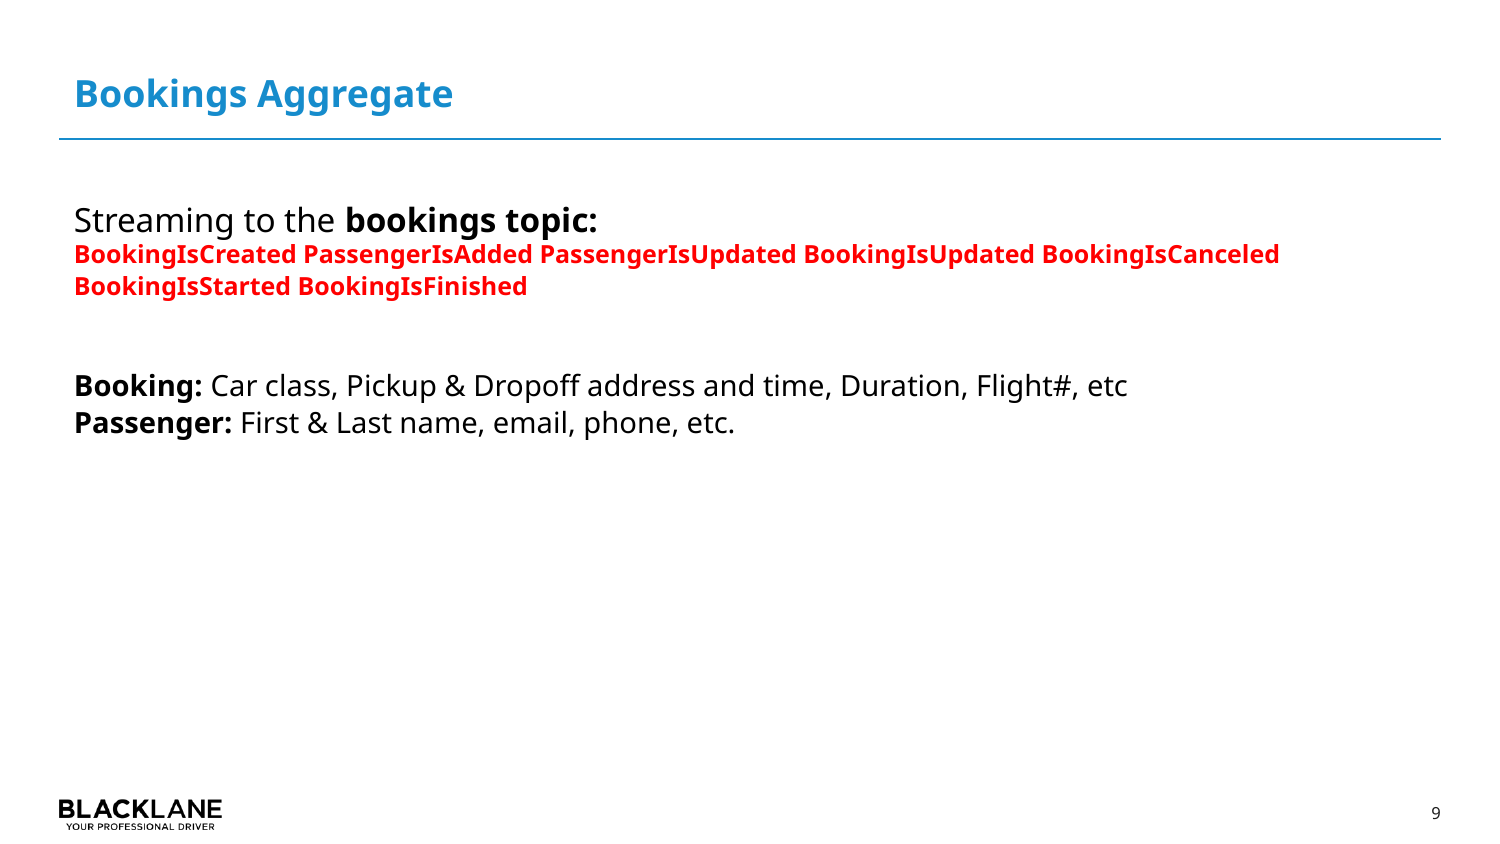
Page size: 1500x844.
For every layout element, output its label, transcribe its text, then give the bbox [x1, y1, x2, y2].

picture [51, 793, 229, 836]
title Bookings Aggregate [59, 29, 1441, 130]
list Streaming to the bookings topic: BookingIsCreated PassengerIsAdded PassengerIsUpdated BookingIsUpdated BookingIsCanceled BookingIsStarted BookingIsFinished Booking: Car class, Pickup & Dropoff address and time, Duration, Flight#, etc Passenger: First & Last name, email, phone, etc. [59, 129, 1463, 772]
